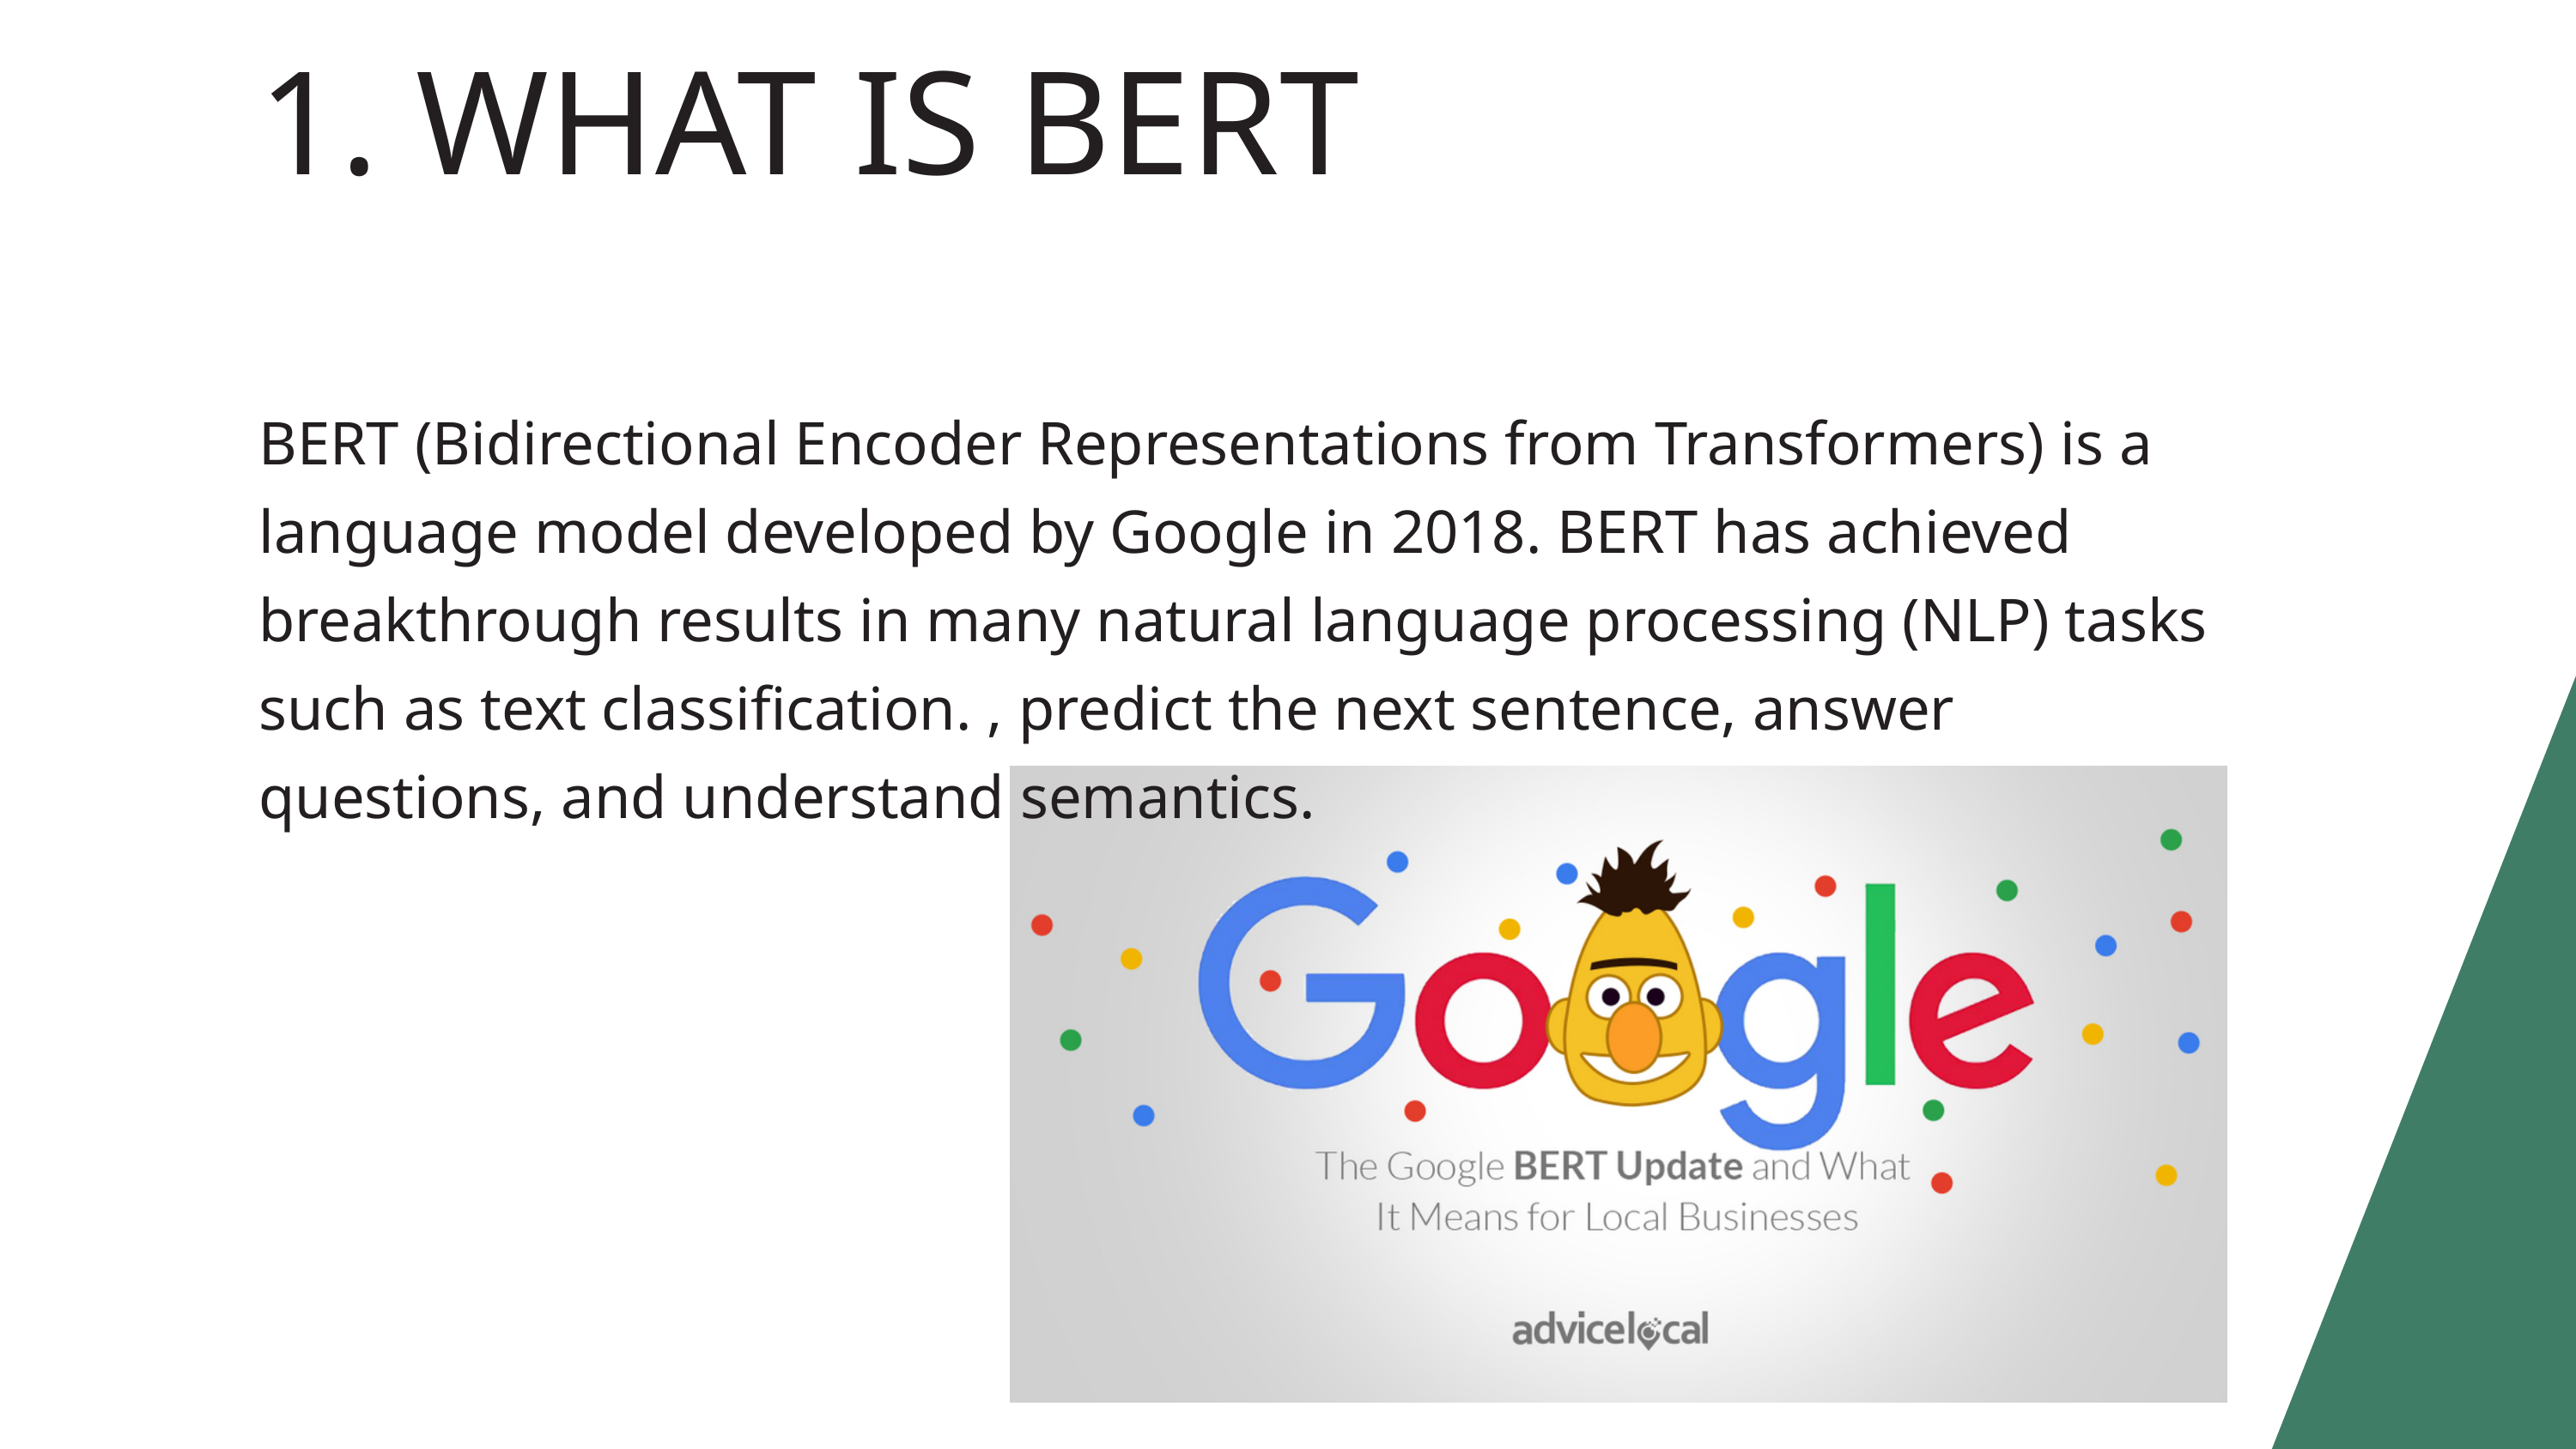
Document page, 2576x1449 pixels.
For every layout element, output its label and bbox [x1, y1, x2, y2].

text_box [258, 32, 2227, 815]
text_box [2392, 531, 2576, 1449]
picture [1009, 815, 2227, 1404]
